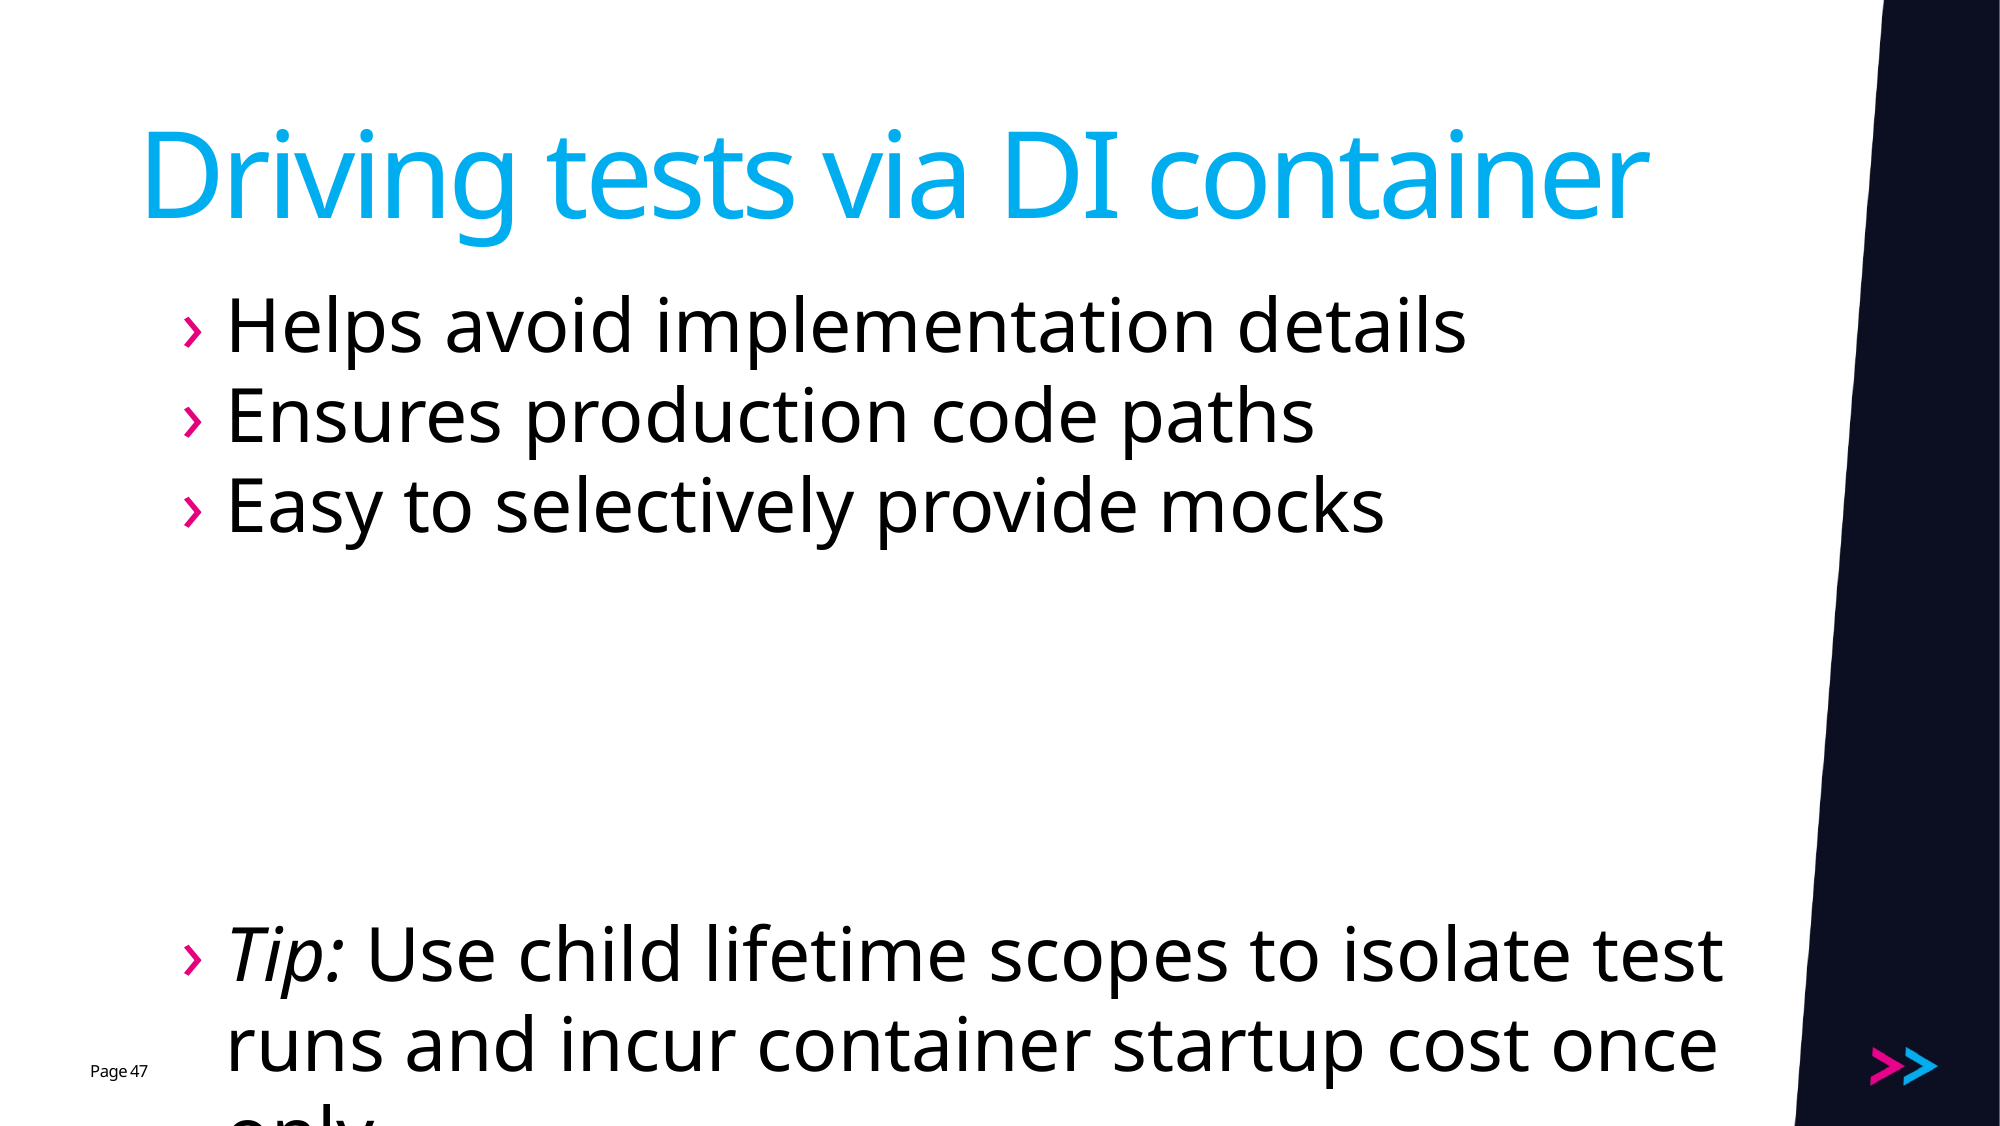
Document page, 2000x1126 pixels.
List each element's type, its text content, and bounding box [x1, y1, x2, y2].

title Driving tests via DI container [137, 54, 1786, 243]
slide_number 47 [130, 1061, 166, 1113]
list Helps avoid implementation details Ensures production code paths Easy to selectively provide mocks Tip: Use child lifetime scopes to isolate test runs and incur container startup cost once only [137, 277, 1786, 1021]
picture [0, 0, 2000, 1126]
